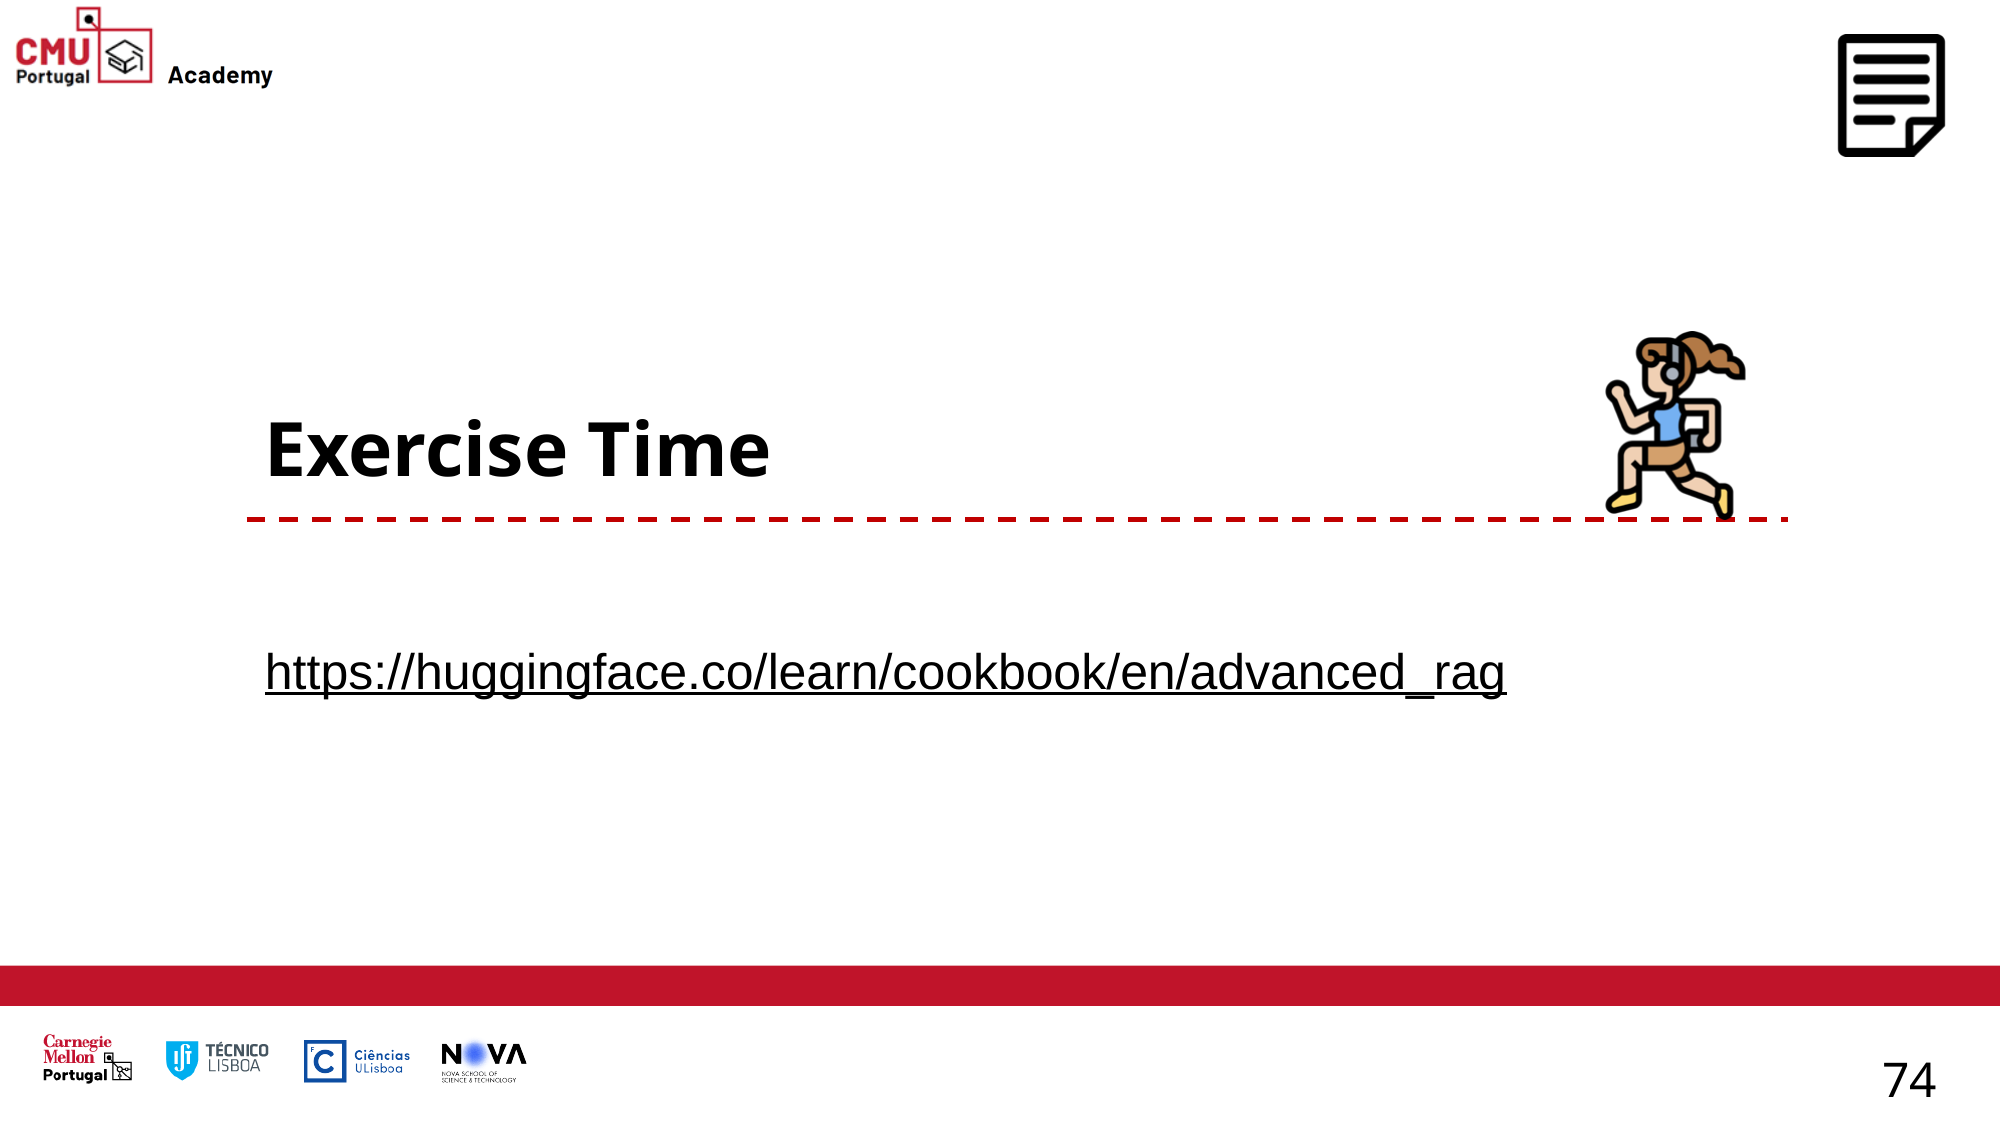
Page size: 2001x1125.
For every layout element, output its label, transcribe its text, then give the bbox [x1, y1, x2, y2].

picture [5, 3, 275, 92]
text_box 74 [1830, 1042, 1953, 1103]
picture [1581, 330, 1771, 520]
picture [1829, 34, 1953, 157]
title Exercise Time [249, 331, 1579, 501]
text_box https://huggingface.co/learn/cookbook/en/advanced_rag [249, 538, 1864, 708]
picture [0, 1011, 583, 1110]
